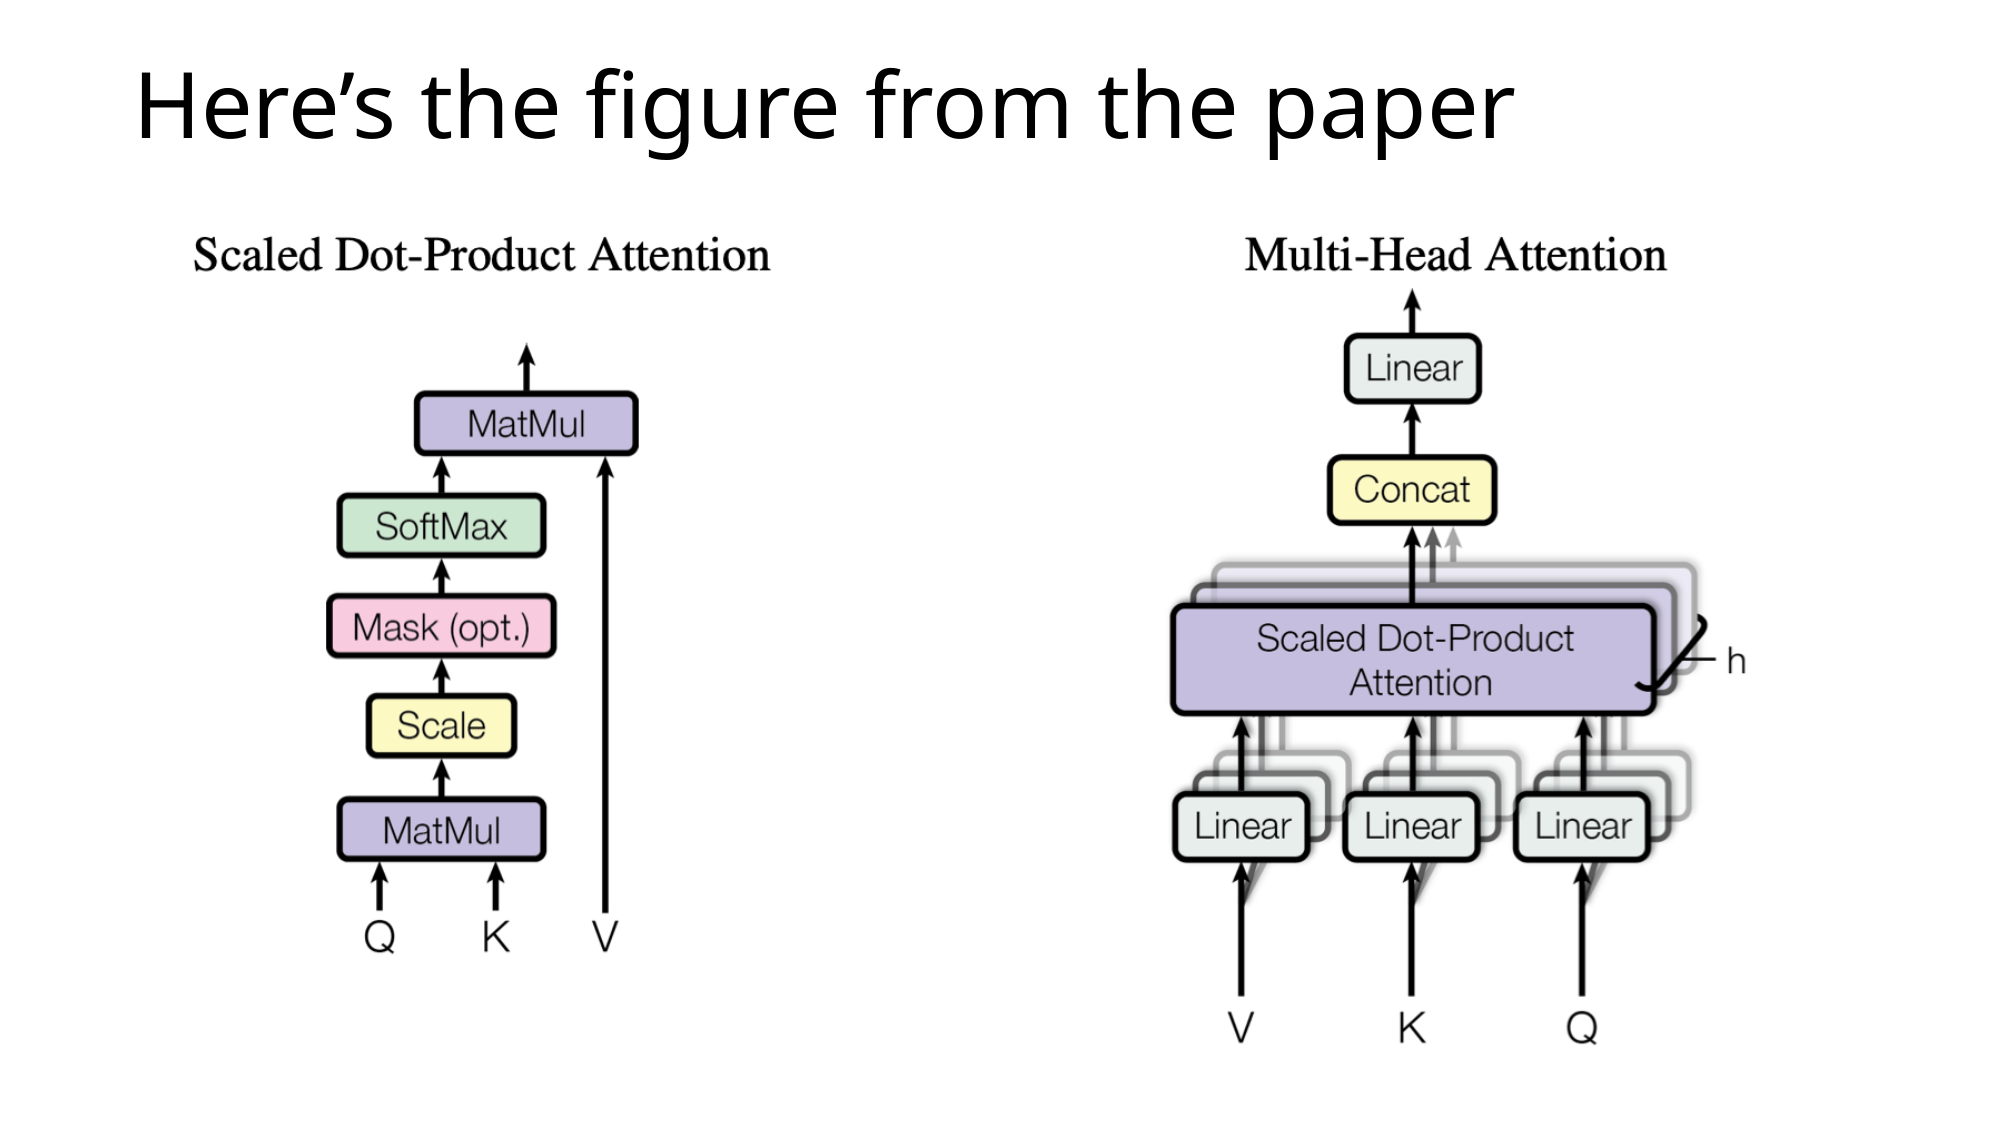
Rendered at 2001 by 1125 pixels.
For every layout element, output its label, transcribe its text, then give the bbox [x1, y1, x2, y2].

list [156, 217, 1789, 1078]
title Here’s the figure from the paper [118, 0, 1843, 218]
